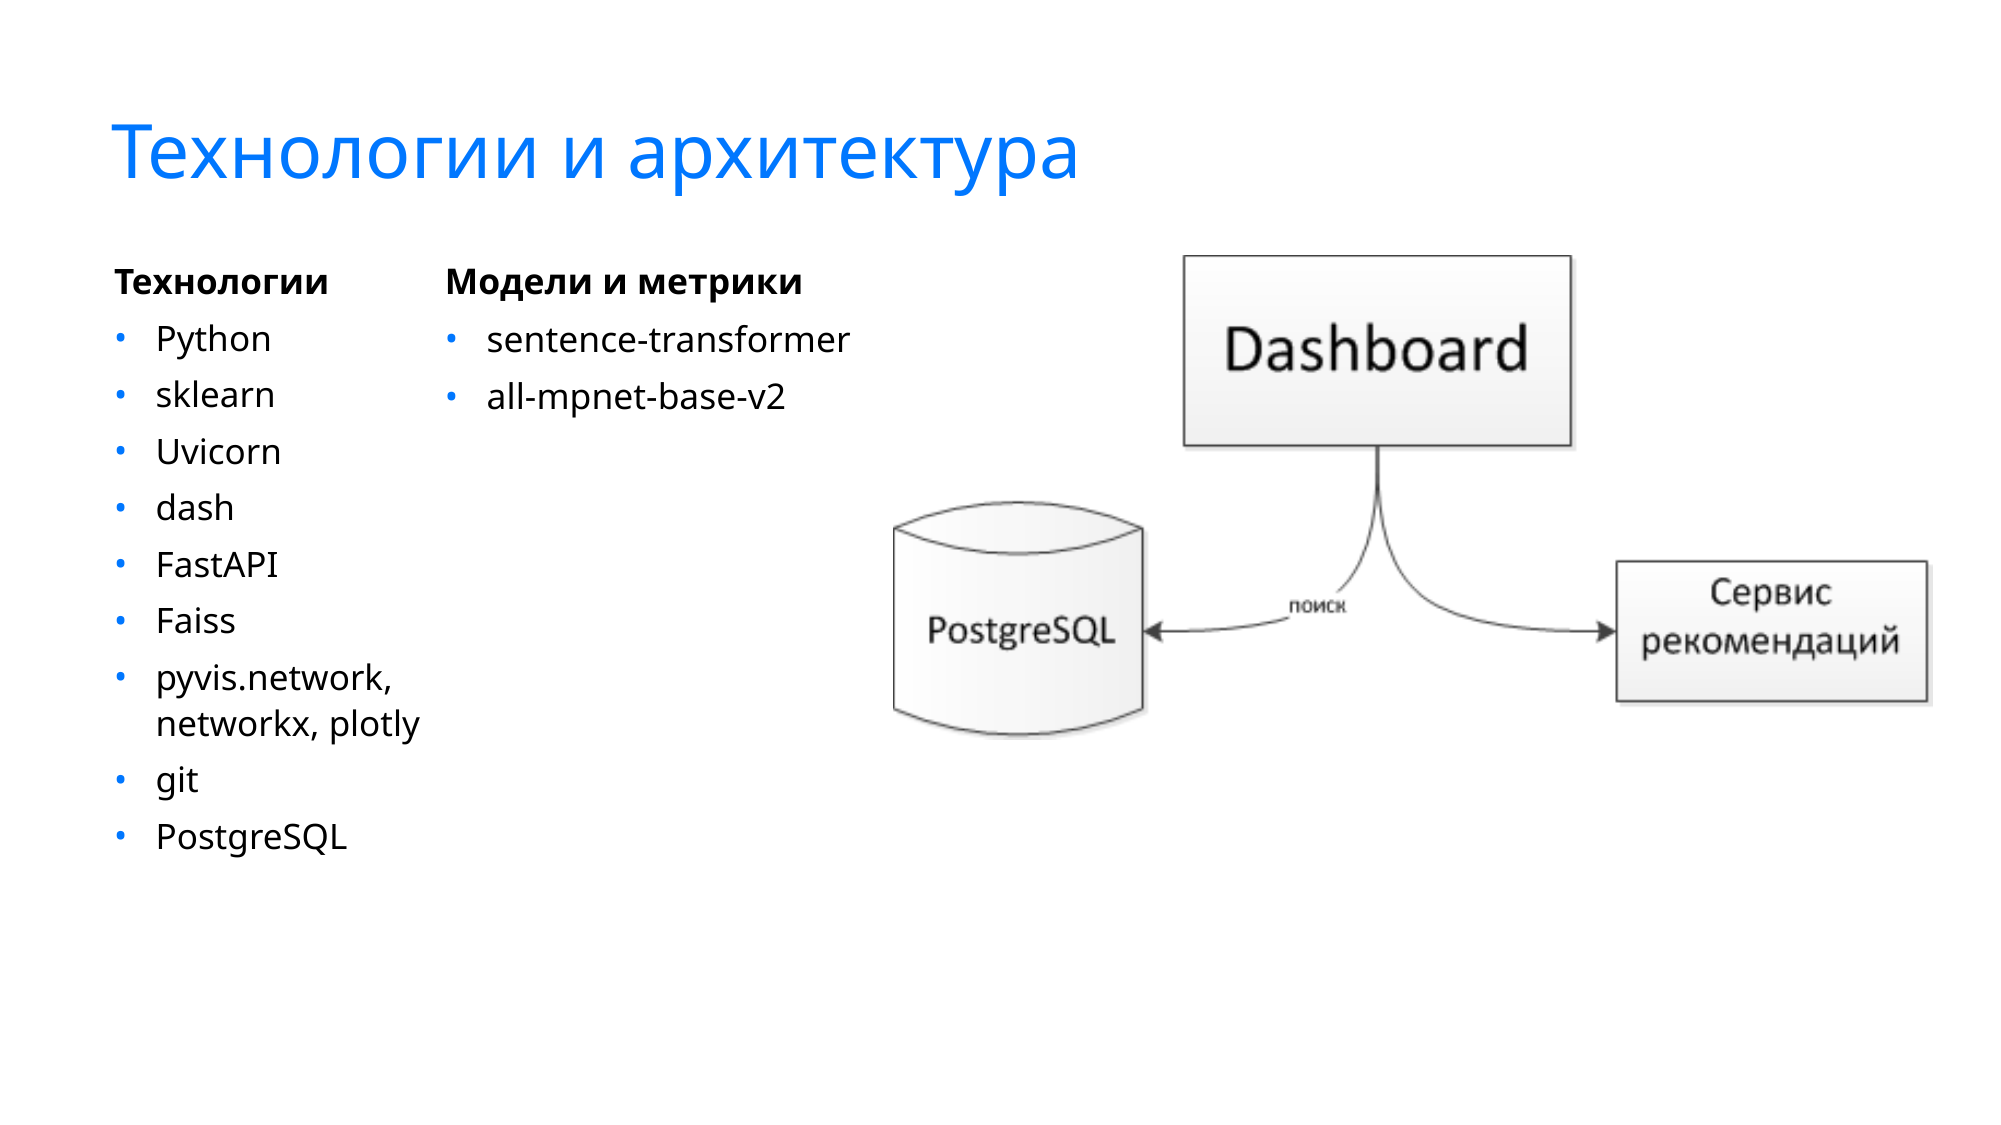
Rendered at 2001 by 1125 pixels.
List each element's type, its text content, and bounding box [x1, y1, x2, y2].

picture [893, 255, 1933, 740]
title Технологии и архитектура [111, 113, 1225, 291]
list Модели и метрики sentence-transformer all-mpnet-base-v2 [444, 255, 891, 716]
list Технологии Python sklearn Uvicorn dash FastAPI Faiss pyvis.network, networkx, plotly git PostgreSQL [114, 255, 445, 858]
